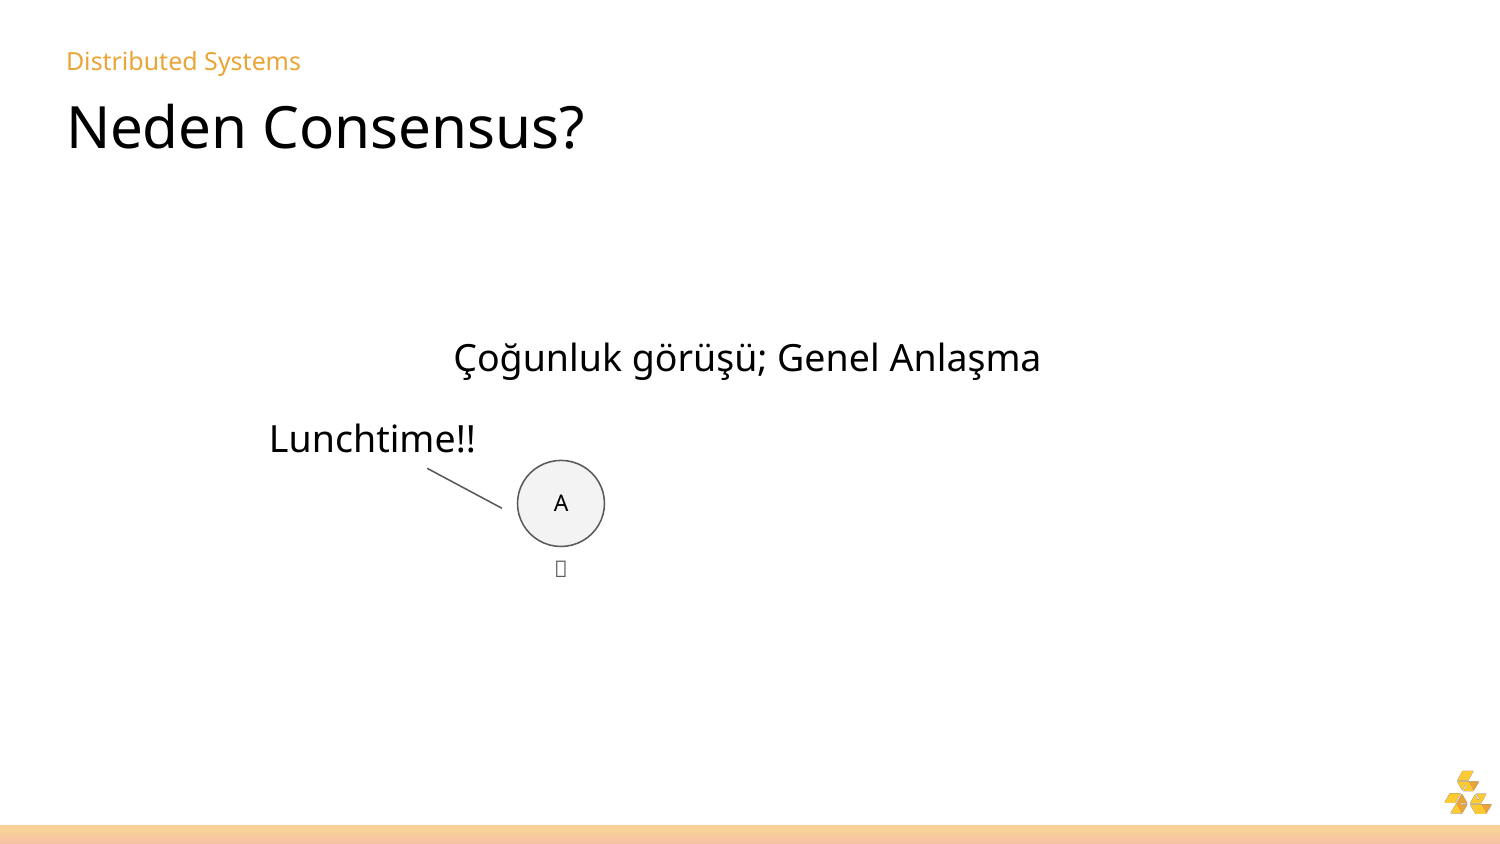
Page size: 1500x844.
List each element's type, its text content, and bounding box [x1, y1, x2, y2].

picture [1444, 769, 1493, 818]
title Neden Consensus? [51, 96, 1445, 169]
title Distributed Systems [51, 30, 1445, 96]
list Çoğunluk görüşü; Genel Anlaşma [51, 208, 1445, 769]
text_box A [541, 483, 581, 524]
text_box 🍕 [532, 548, 590, 595]
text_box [426, 467, 503, 509]
text_box [517, 460, 605, 547]
picture [0, 825, 1500, 844]
text_box Lunchtime!! [263, 408, 505, 496]
